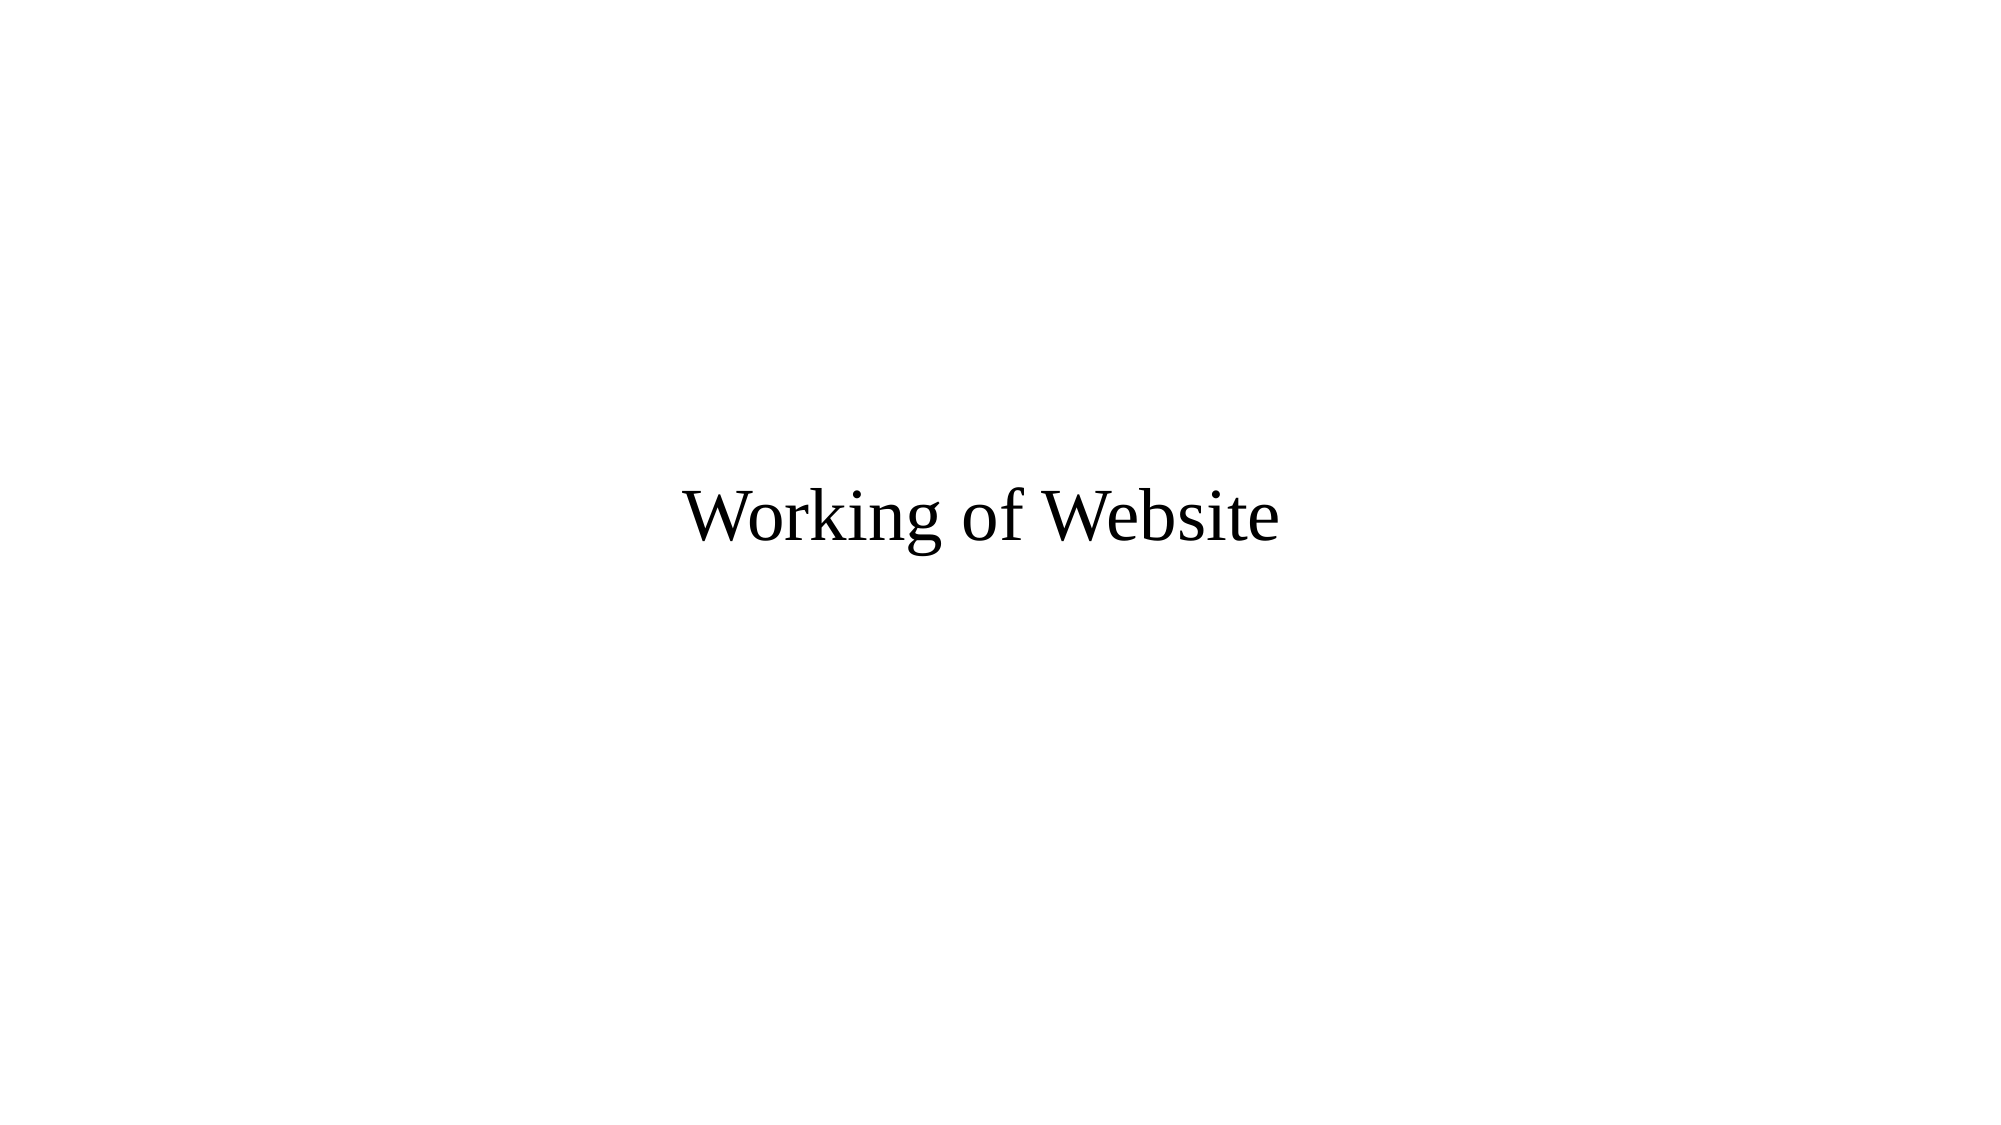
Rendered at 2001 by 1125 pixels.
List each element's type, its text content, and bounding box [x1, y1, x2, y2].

title Working of Website [667, 407, 2000, 625]
